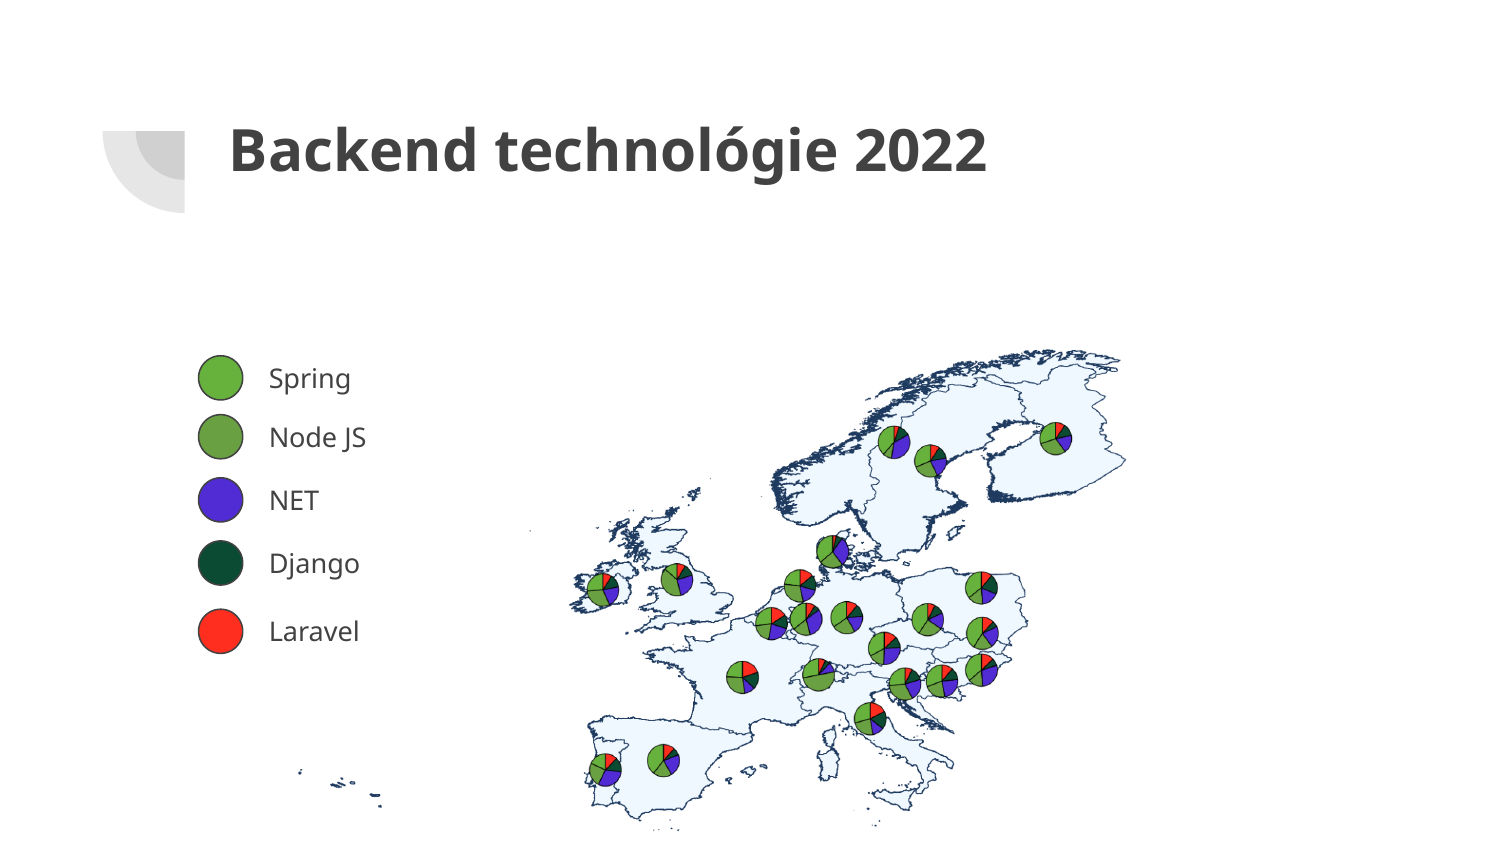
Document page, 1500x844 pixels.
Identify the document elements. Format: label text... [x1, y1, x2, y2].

picture [159, 252, 1341, 844]
title Backend technológie 2022 [213, 98, 1368, 263]
